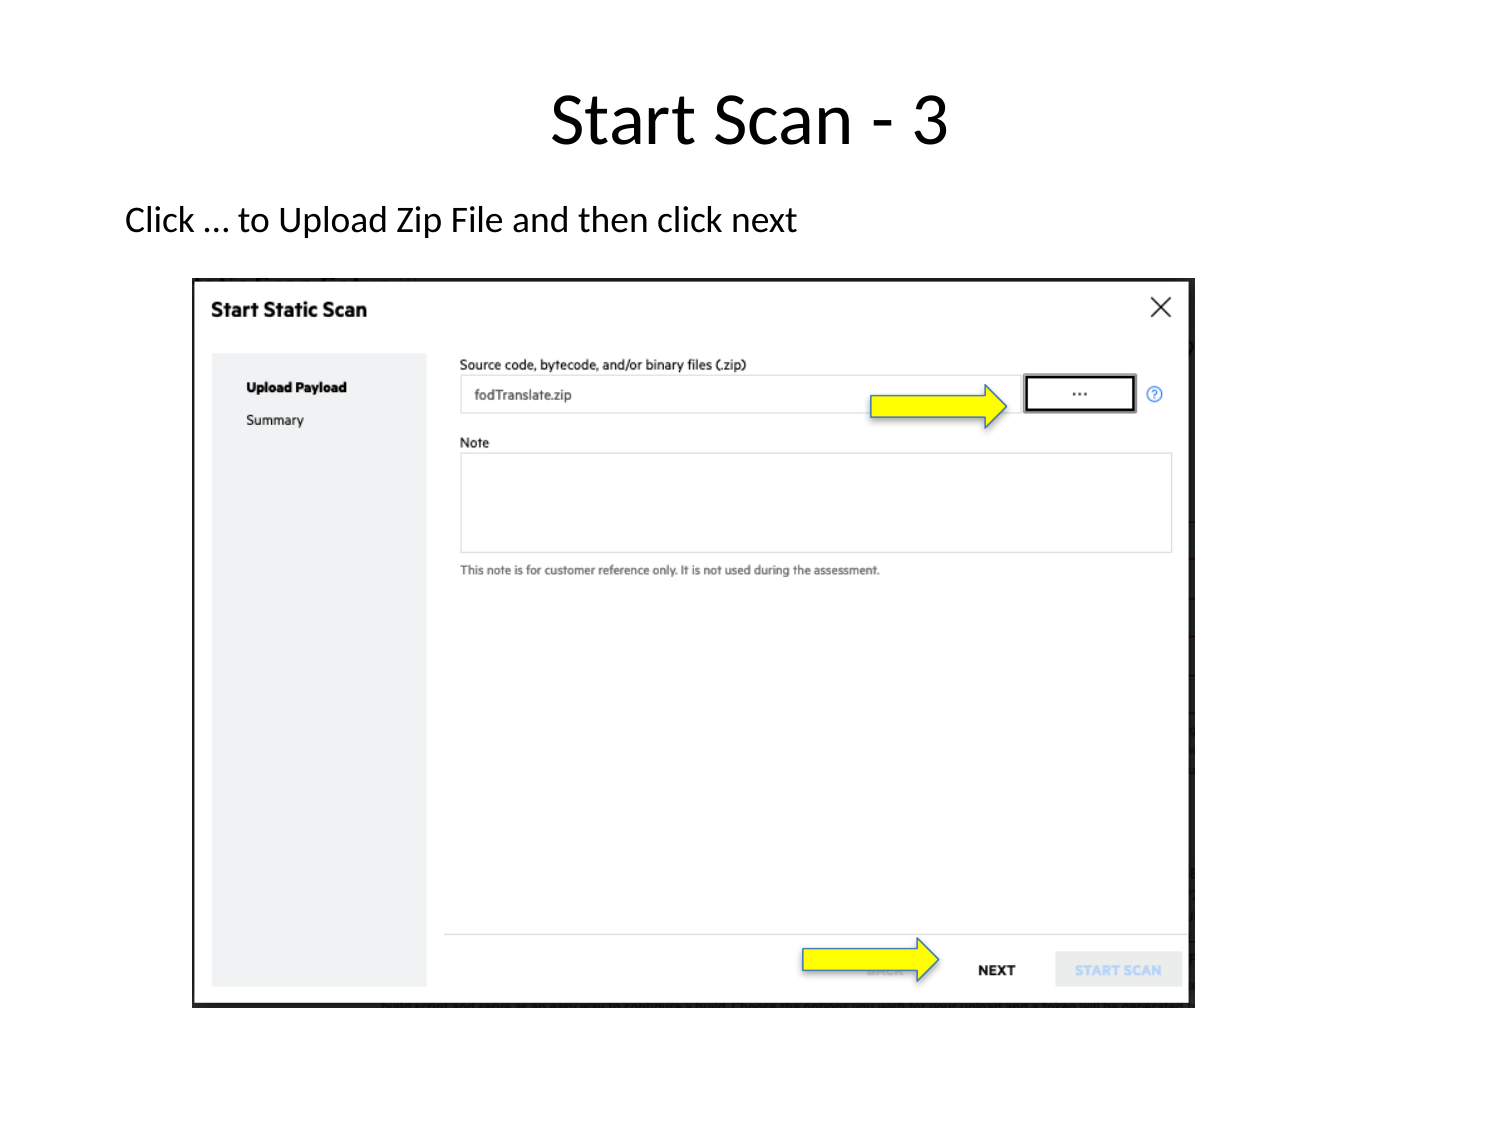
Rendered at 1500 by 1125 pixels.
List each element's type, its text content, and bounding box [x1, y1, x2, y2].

text_box Click … to Upload Zip File and then click next [110, 188, 1276, 248]
picture [191, 278, 1195, 1008]
title Start Scan - 3 [75, 45, 1425, 185]
